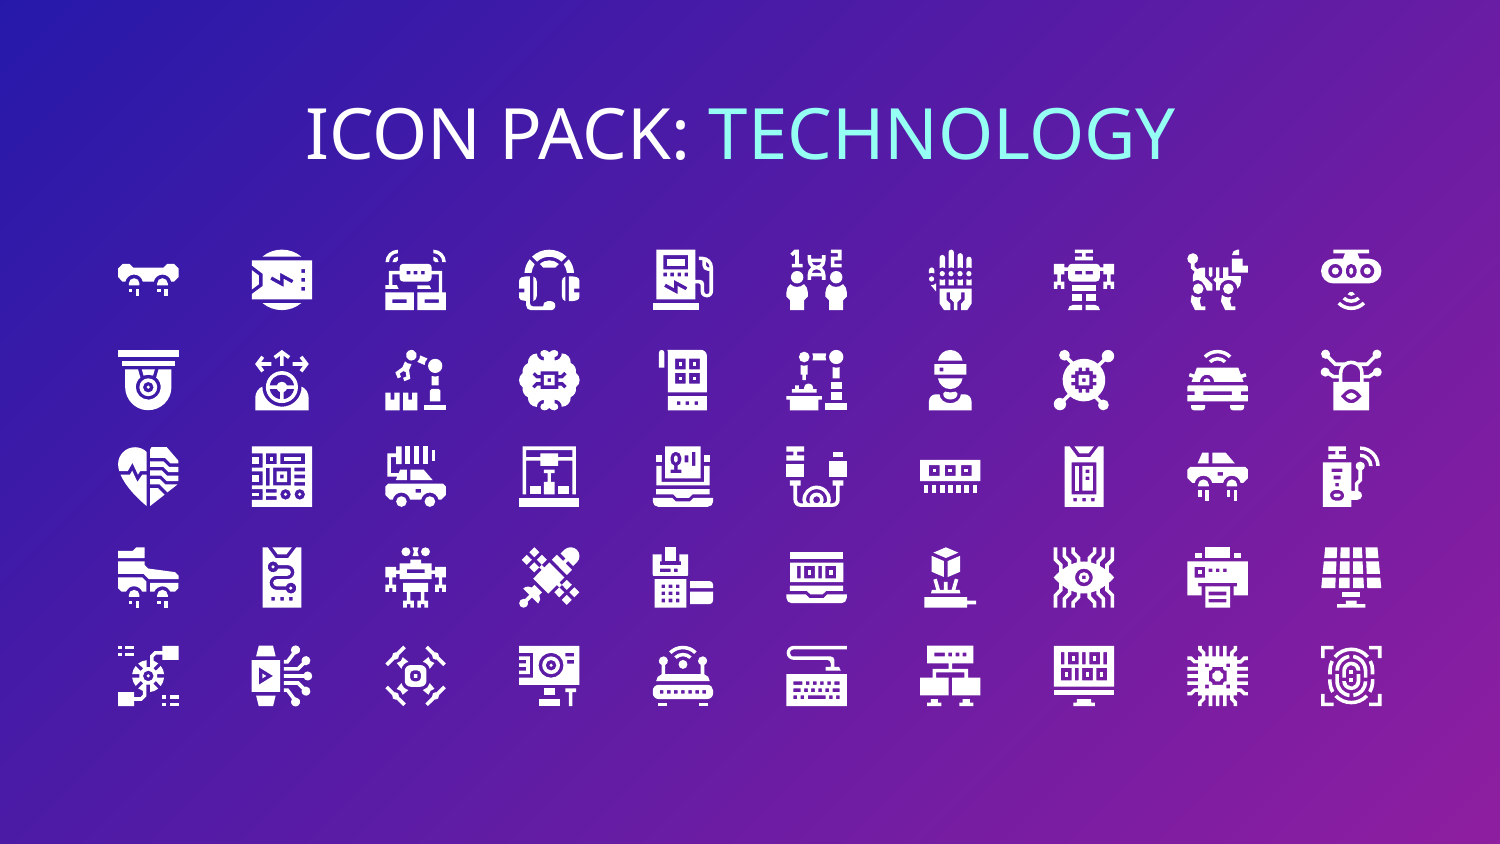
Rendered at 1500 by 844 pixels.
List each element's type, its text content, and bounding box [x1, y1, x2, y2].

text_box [385, 446, 447, 508]
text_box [385, 349, 447, 411]
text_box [786, 551, 848, 604]
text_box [385, 249, 447, 311]
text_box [517, 349, 582, 411]
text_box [652, 547, 714, 608]
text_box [385, 547, 447, 608]
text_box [251, 446, 313, 508]
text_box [117, 645, 179, 707]
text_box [385, 645, 447, 707]
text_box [262, 547, 302, 608]
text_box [1320, 645, 1382, 707]
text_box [1064, 446, 1104, 508]
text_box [1187, 249, 1249, 311]
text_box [117, 547, 179, 608]
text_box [919, 459, 981, 494]
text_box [1187, 349, 1249, 411]
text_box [1322, 446, 1380, 508]
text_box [786, 446, 848, 508]
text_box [518, 446, 580, 508]
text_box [518, 249, 580, 311]
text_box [928, 249, 972, 311]
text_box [652, 249, 714, 311]
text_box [1320, 547, 1382, 608]
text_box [652, 446, 714, 508]
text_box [1320, 249, 1382, 311]
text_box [251, 645, 313, 707]
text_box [1053, 645, 1115, 707]
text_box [786, 349, 848, 411]
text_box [652, 645, 714, 707]
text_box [1187, 547, 1249, 608]
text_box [786, 645, 848, 707]
title ICON PACK: TECHNOLOGY [118, 88, 1382, 183]
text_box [786, 249, 848, 311]
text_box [1319, 349, 1383, 411]
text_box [658, 349, 708, 411]
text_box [117, 349, 179, 411]
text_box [251, 249, 313, 311]
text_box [518, 645, 580, 707]
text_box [117, 446, 179, 507]
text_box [1053, 249, 1115, 311]
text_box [254, 349, 310, 411]
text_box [518, 547, 581, 608]
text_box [919, 645, 981, 707]
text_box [1187, 645, 1249, 707]
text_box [117, 263, 179, 297]
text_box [1053, 547, 1115, 608]
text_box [1053, 349, 1115, 411]
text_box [1187, 452, 1249, 501]
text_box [928, 349, 972, 411]
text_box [924, 547, 977, 608]
